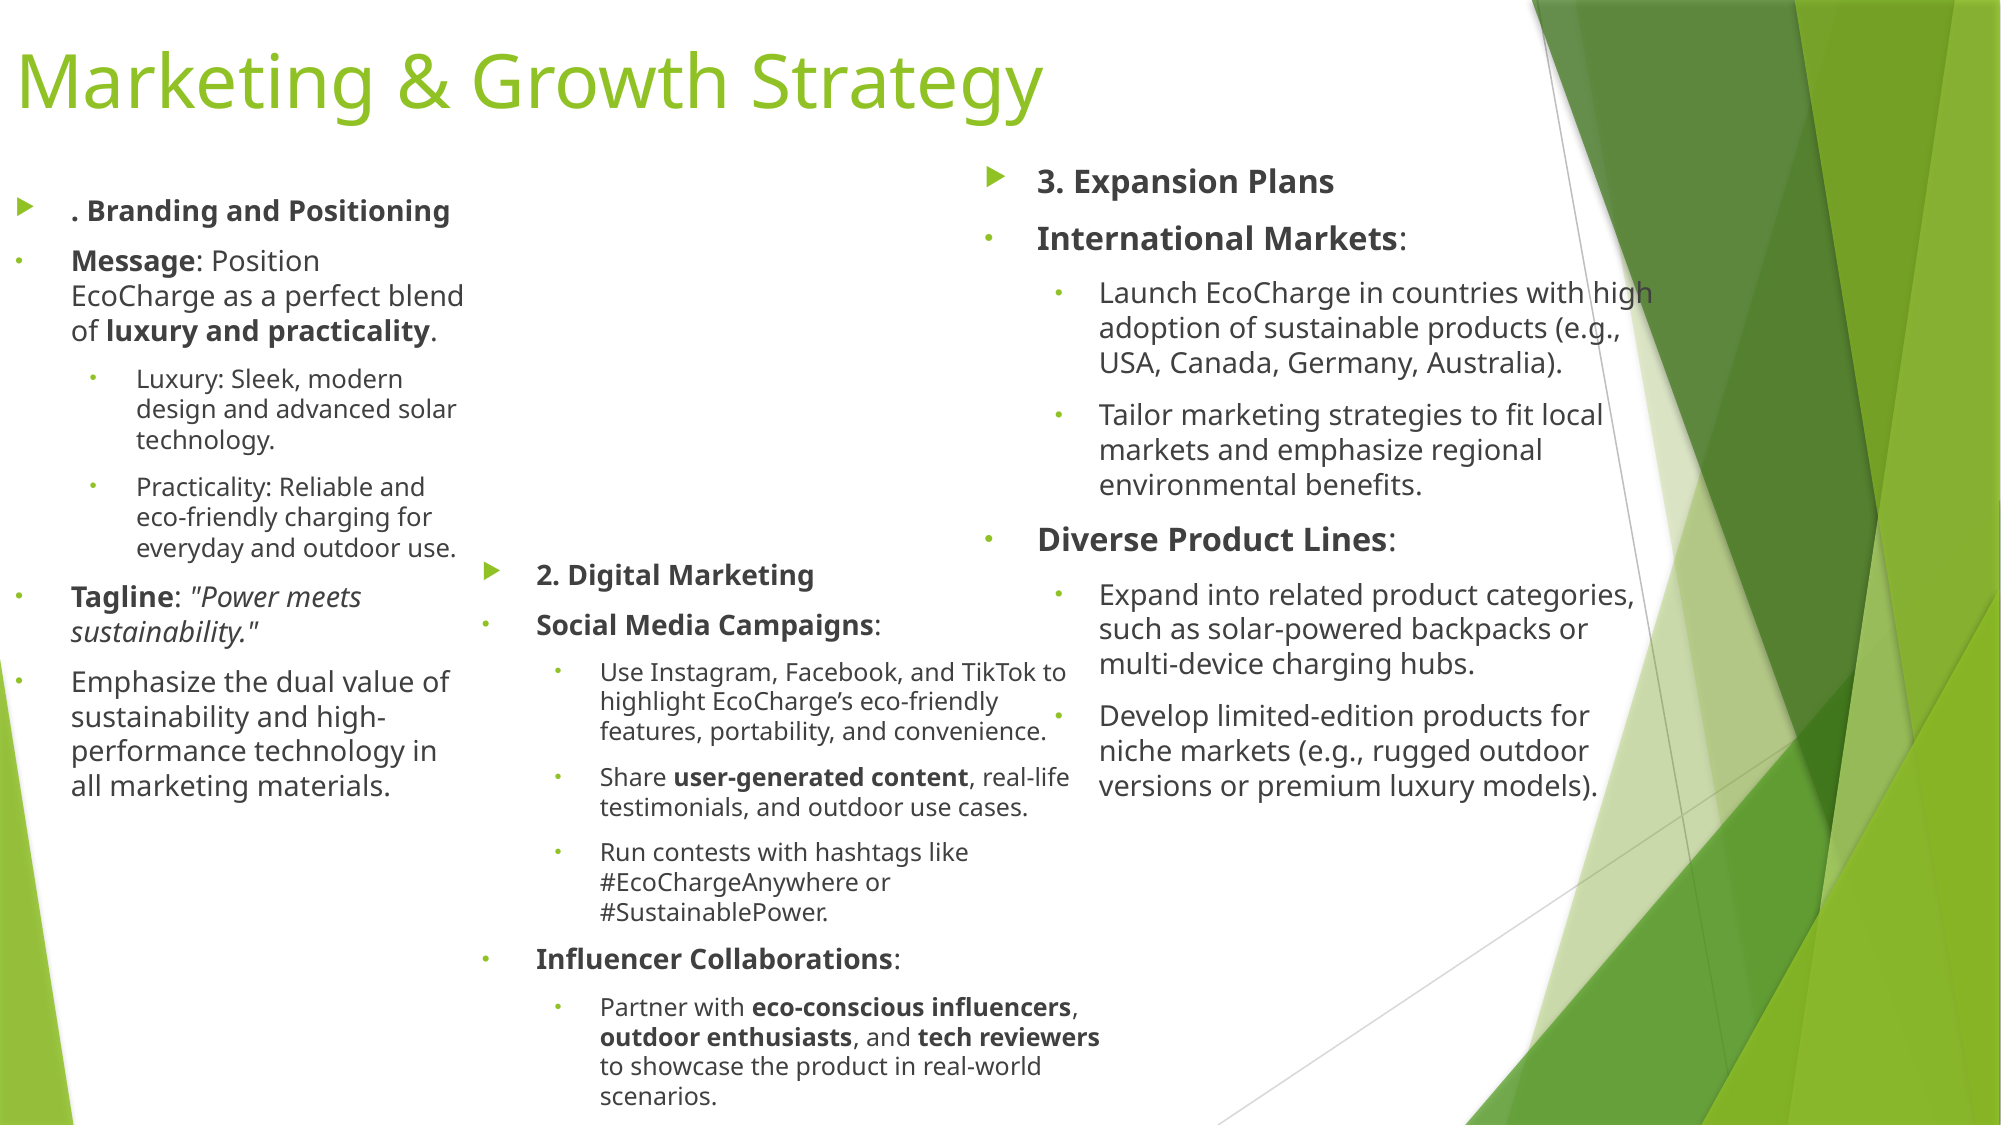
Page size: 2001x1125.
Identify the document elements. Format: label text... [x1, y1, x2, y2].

text_box 2. Digital Marketing Social Media Campaigns: Use Instagram, Facebook, and TikTok to highlight EcoCharge’s eco-friendly features, portability, and convenience. Share user-generated content, real-life testimonials, and outdoor use cases. Run contests with hashtags like #EcoChargeAnywhere or #SustainablePower. Influencer Collaborations: Partner with eco-conscious influencers, outdoor enthusiasts, and tech reviewers to showcase the product in real-world scenarios. [466, 549, 1121, 1125]
list . Branding and Positioning Message: Position EcoCharge as a perfect blend of luxury and practicality. Luxury: Sleek, modern design and advanced solar technology. Practicality: Reliable and eco-friendly charging for everyday and outdoor use. Tagline: "Power meets sustainability." Emphasize the dual value of sustainability and high-performance technology in all marketing materials. [0, 185, 483, 822]
title Marketing & Growth Strategy [0, 25, 1411, 243]
text_box 3. Expansion Plans International Markets: Launch EcoCharge in countries with high adoption of sustainable products (e.g., USA, Canada, Germany, Australia). Tailor marketing strategies to fit local markets and emphasize regional environmental benefits. Diverse Product Lines: Expand into related product categories, such as solar-powered backpacks or multi-device charging hubs. Develop limited-edition products for niche markets (e.g., rugged outdoor versions or premium luxury models). [969, 153, 1680, 822]
